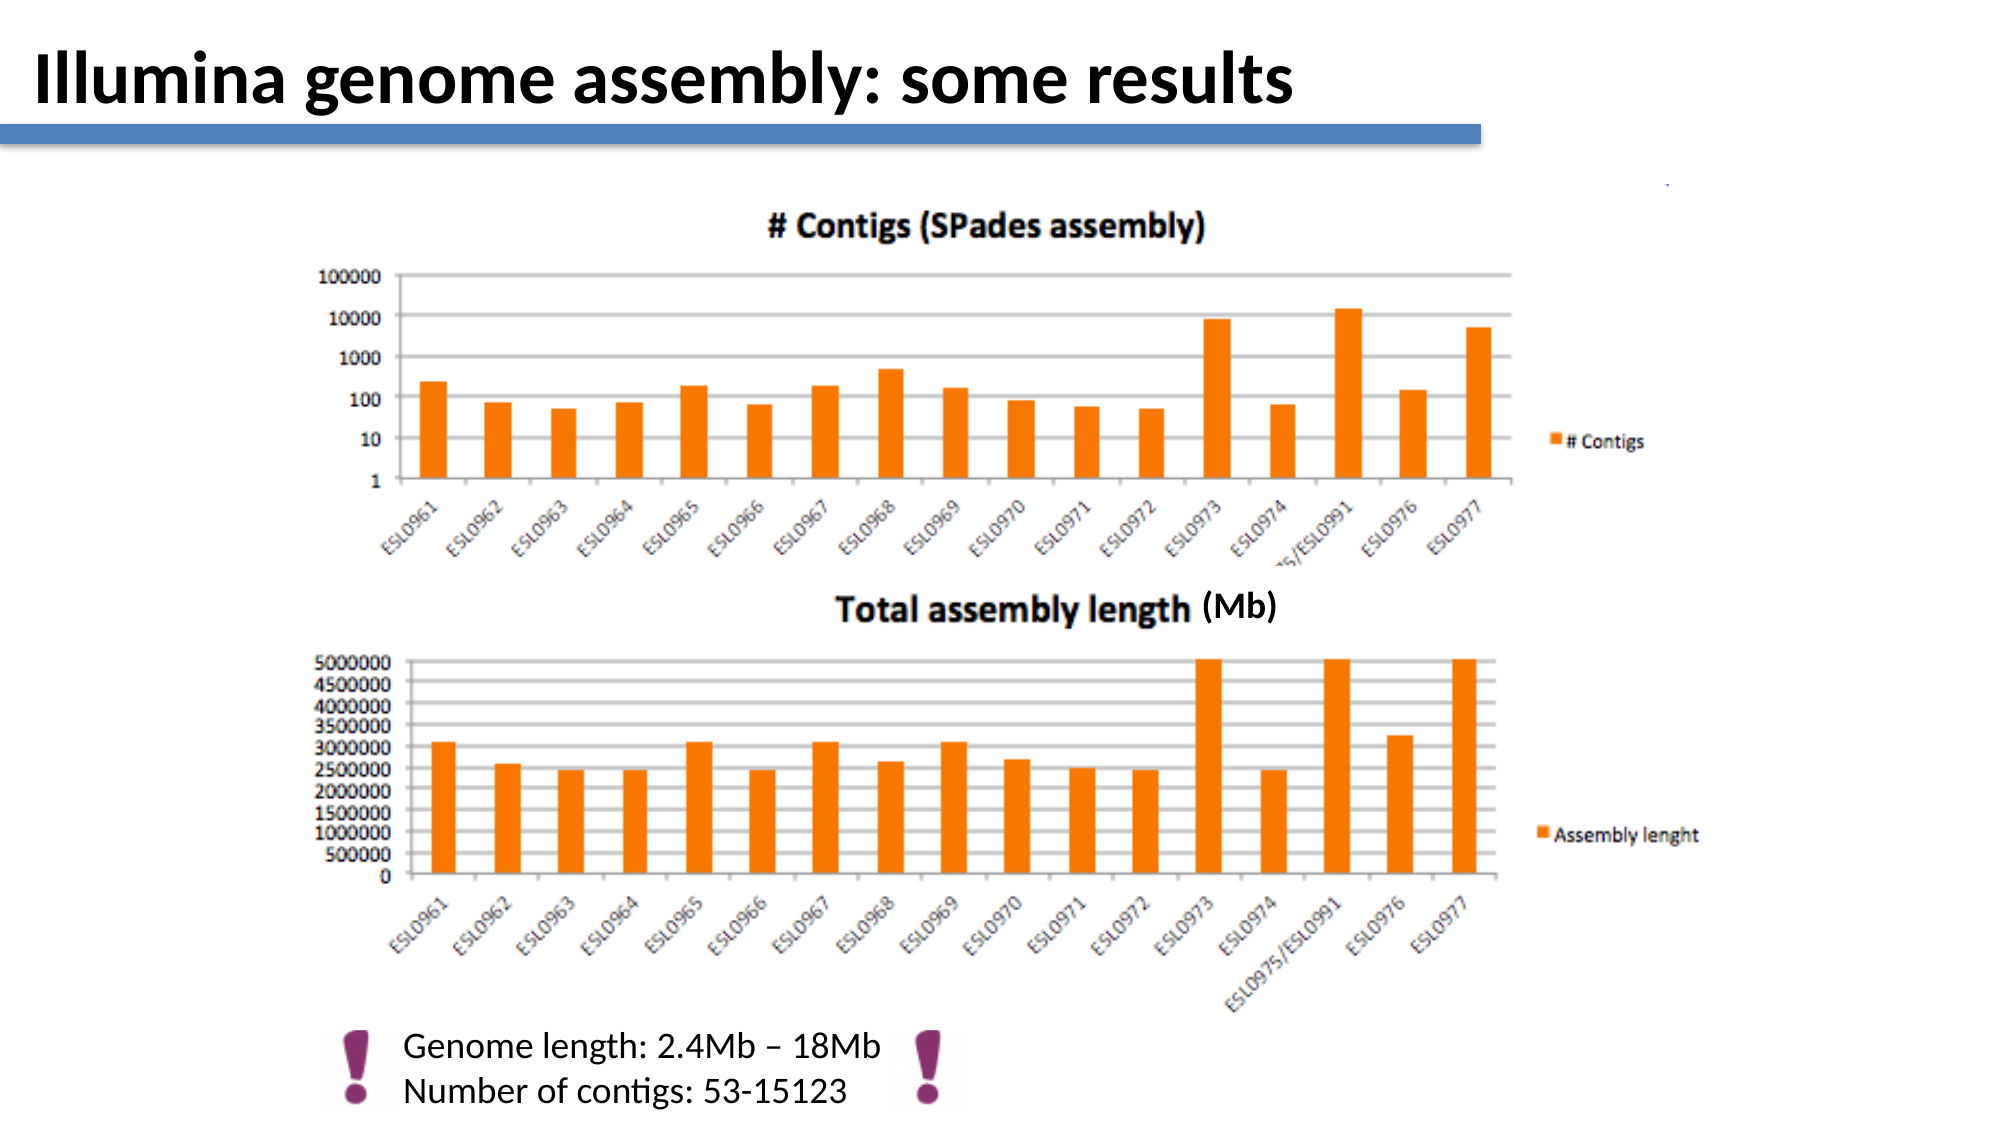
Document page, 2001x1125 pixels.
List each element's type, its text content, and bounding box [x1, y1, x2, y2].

text_box Genome length: 2.4Mb – 18Mb Number of contigs: 53-15123 [403, 1038, 883, 1119]
picture [306, 183, 1725, 1116]
text_box Illumina genome assembly: some results [18, 21, 1560, 127]
